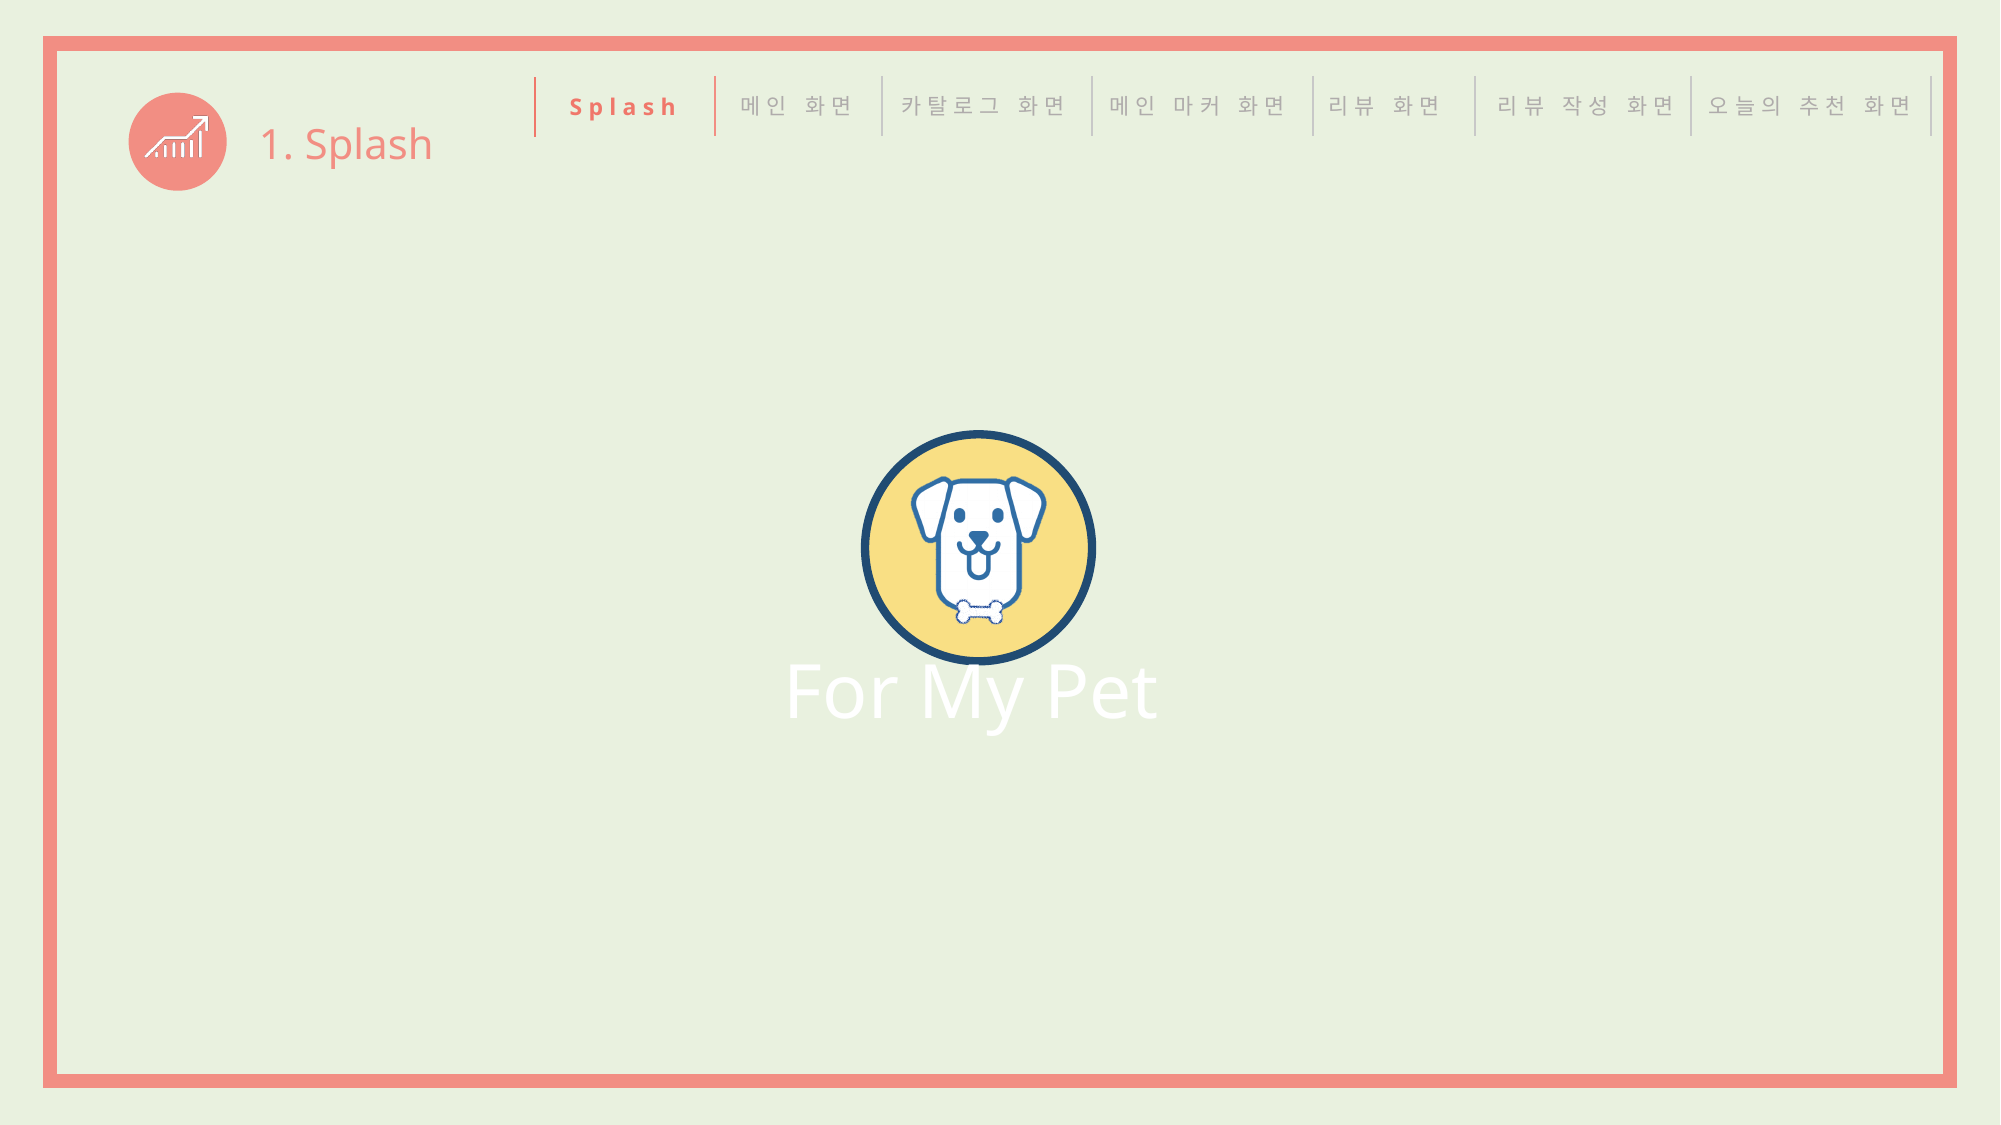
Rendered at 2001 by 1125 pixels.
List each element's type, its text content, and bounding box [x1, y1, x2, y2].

text_box Splash [554, 85, 691, 128]
text_box [153, 91, 203, 98]
text_box [140, 108, 228, 192]
text_box 리뷰 작성 화면 [1483, 84, 1689, 126]
text_box 메인 마커 화면 [1094, 84, 1300, 126]
text_box 리뷰 화면 [1313, 84, 1455, 126]
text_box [865, 434, 1093, 662]
text_box For My Pet [769, 636, 1290, 742]
text_box 오늘의 추천 화면 [1694, 84, 1927, 126]
text_box 카탈로그 화면 [886, 84, 1080, 126]
text_box 메인 화면 [725, 84, 867, 126]
text_box [49, 43, 1951, 1082]
picture [137, 98, 215, 175]
text_box [127, 112, 137, 171]
